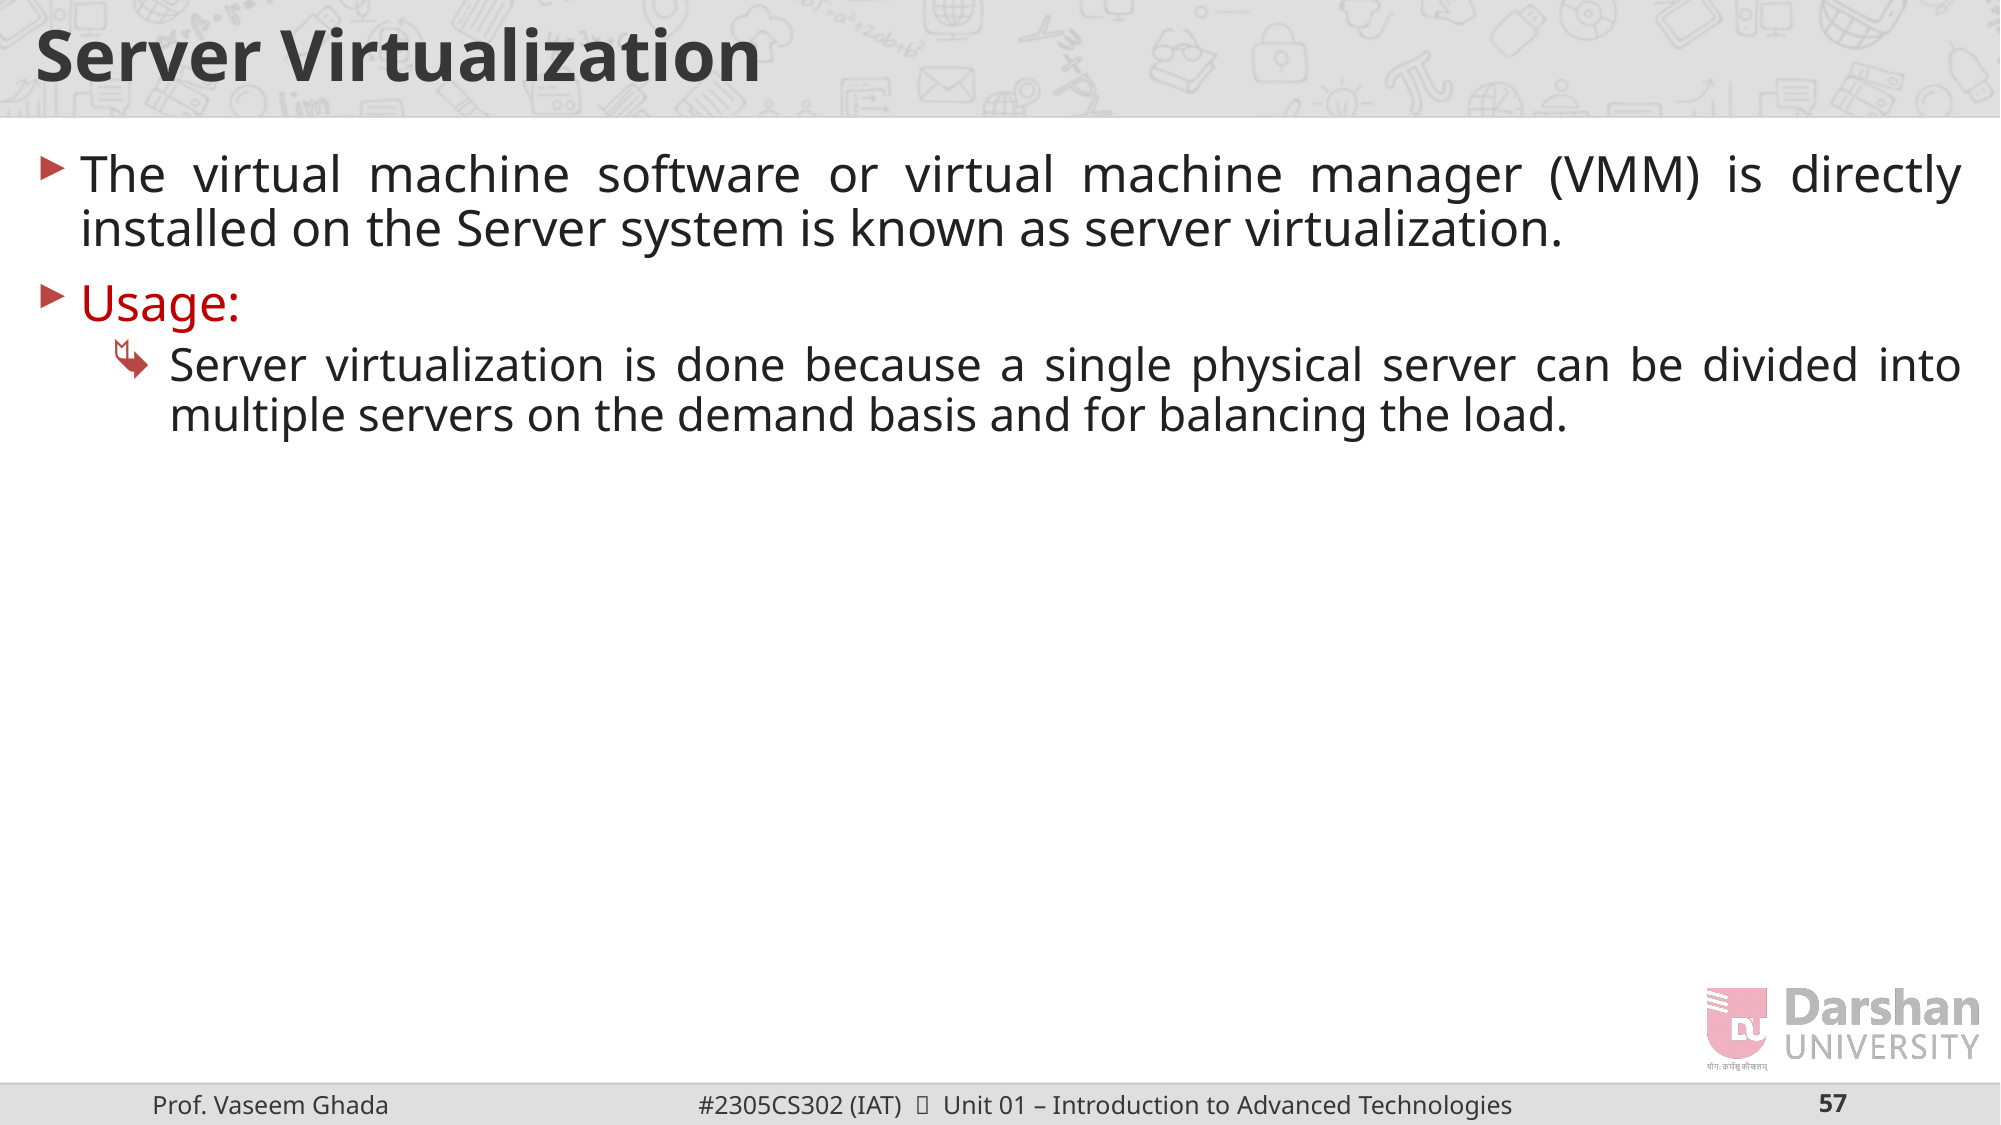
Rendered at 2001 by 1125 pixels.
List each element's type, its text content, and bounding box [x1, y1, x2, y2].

title Server Virtualization [0, 0, 2000, 117]
picture [1707, 1059, 1979, 1071]
list The virtual machine software or virtual machine manager (VMM) is directly installed on the Server system is known as server virtualization. Usage: Server virtualization is done because a single physical server can be divided into multiple servers on the demand basis and for balancing the load. [21, 141, 1979, 1059]
